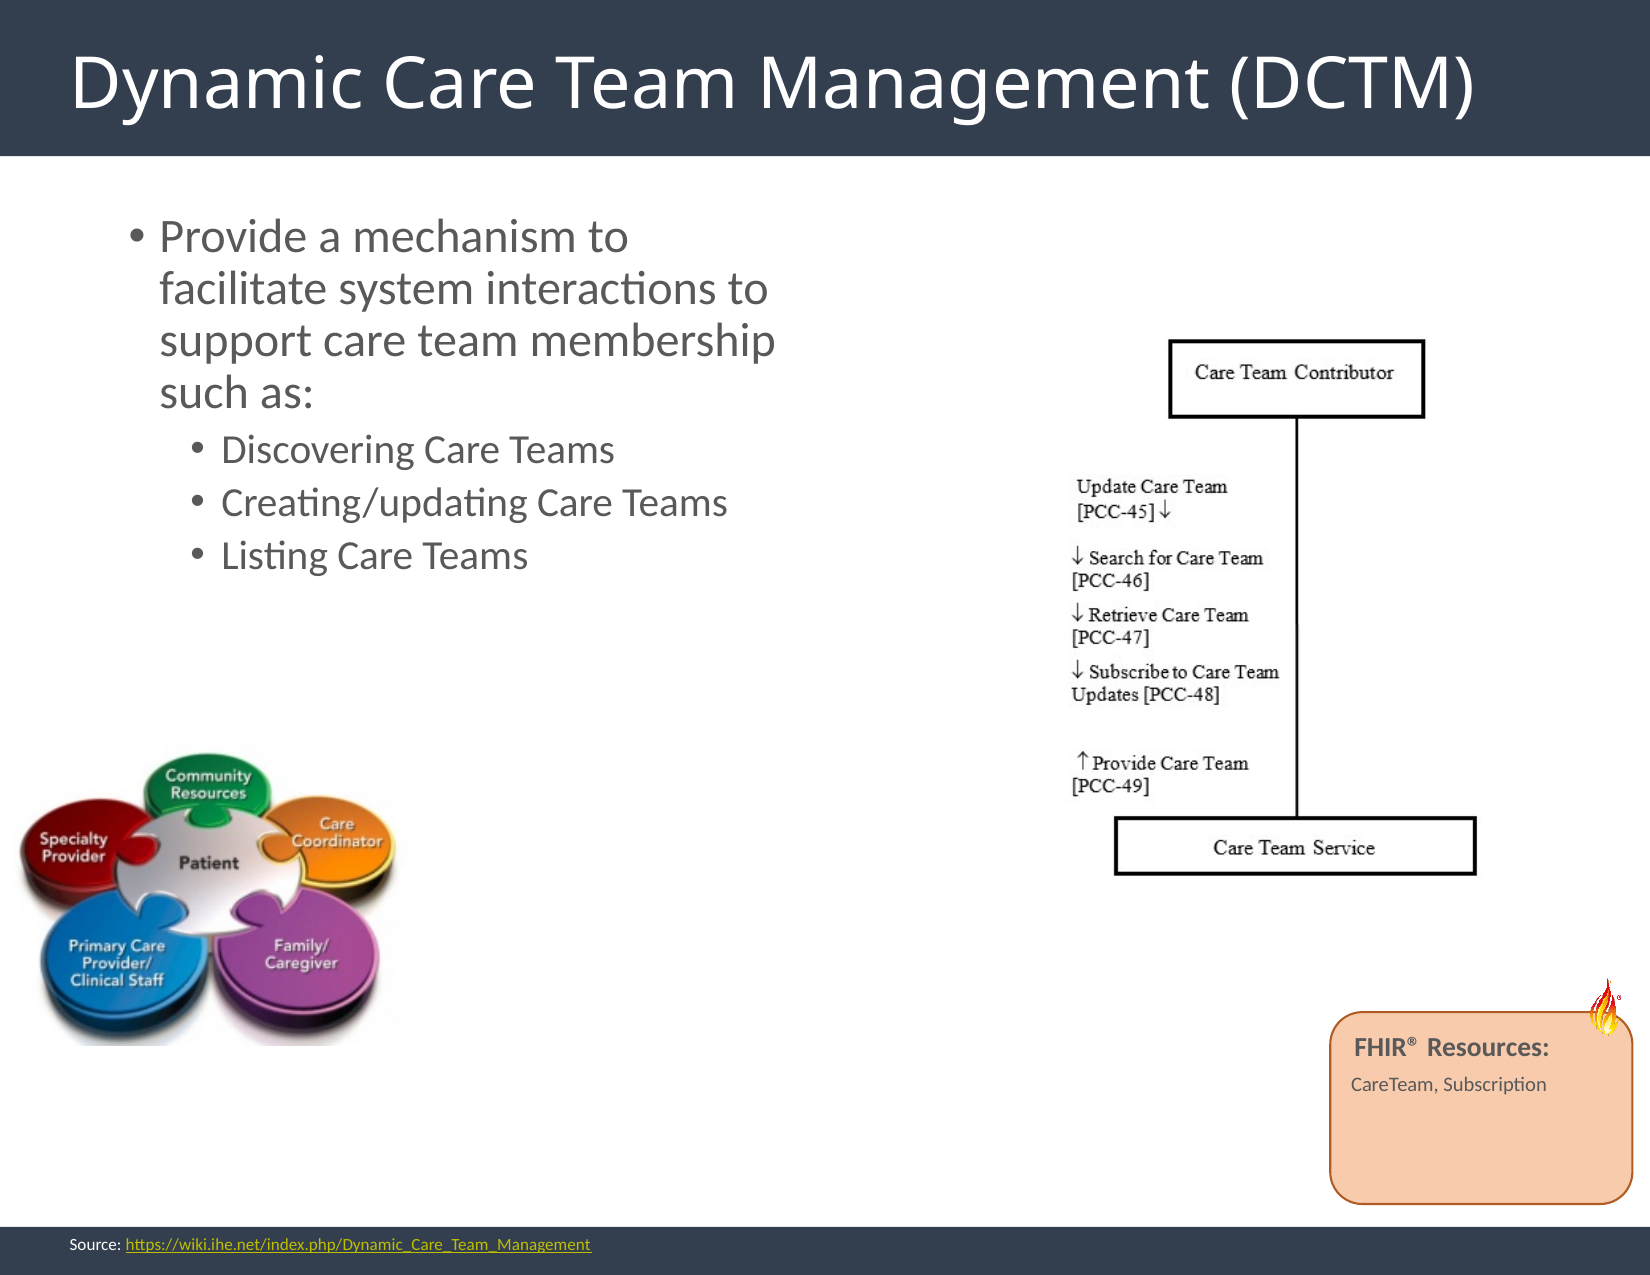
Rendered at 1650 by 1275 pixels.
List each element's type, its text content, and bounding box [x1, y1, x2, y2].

list Provide a mechanism to facilitate system interactions to support care team membership such as: Discovering Care Teams Creating/updating Care Teams Listing Care Teams [113, 203, 804, 1149]
title Dynamic Care Team Management (DCTM) [54, 35, 1537, 137]
list CareTeam, Subscription [1350, 1071, 1621, 1199]
picture [995, 305, 1583, 909]
picture [1590, 978, 1621, 1036]
picture [14, 739, 410, 1047]
list Source: https://wiki.ihe.net/index.php/Dynamic_Care_Team_Management [54, 1228, 1537, 1275]
